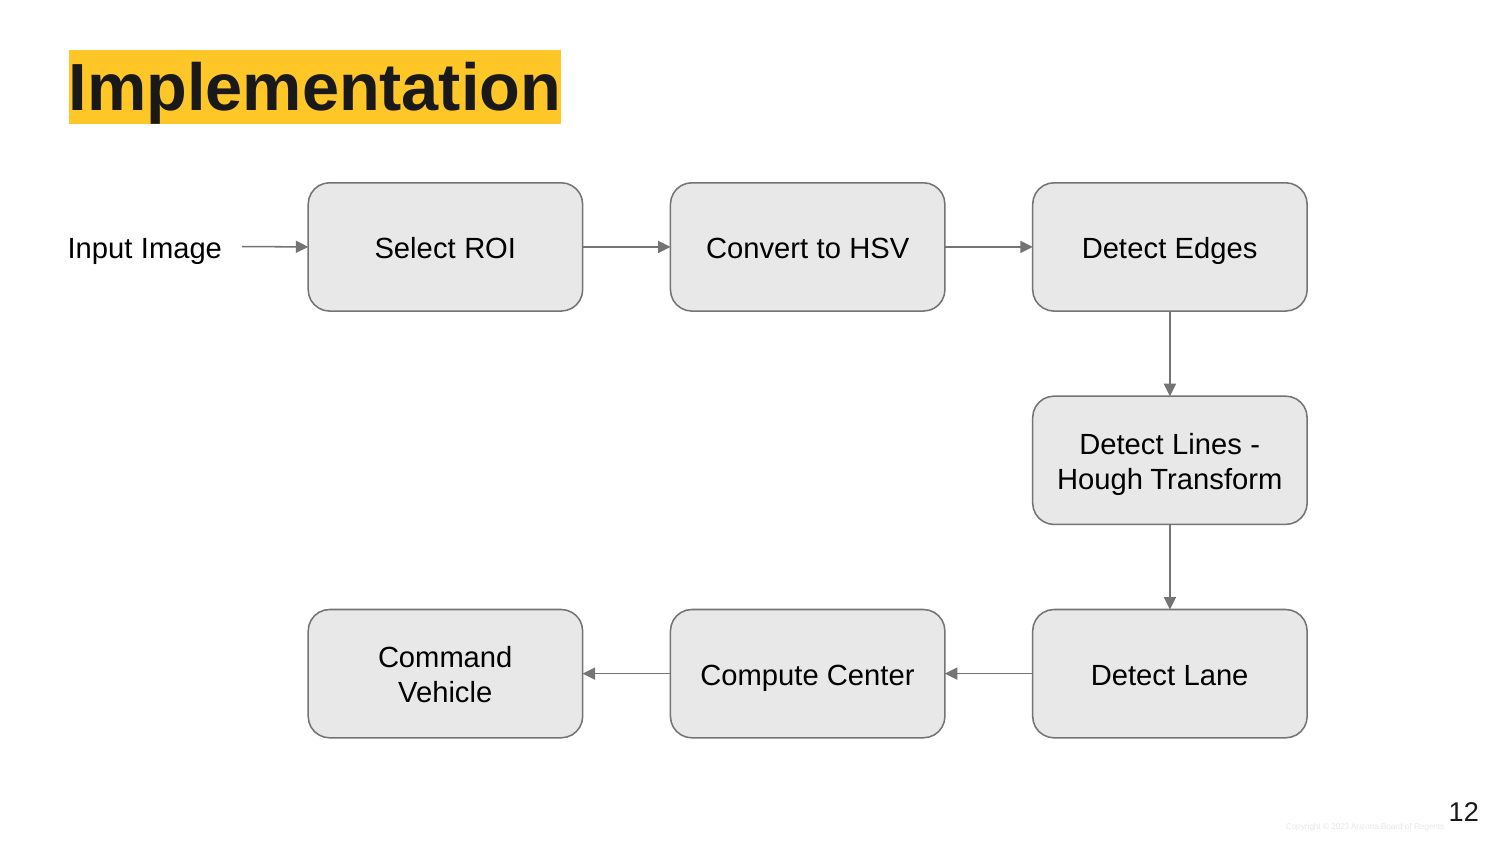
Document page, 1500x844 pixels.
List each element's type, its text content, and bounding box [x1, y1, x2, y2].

slide_number ‹#› [1403, 779, 1494, 844]
text_box Detect Edges [1032, 182, 1308, 312]
text_box Compute Center [670, 609, 945, 738]
text_box Detect Lines - Hough Transform [1032, 396, 1308, 525]
text_box Input Image [52, 214, 242, 279]
text_box Detect Lane [1032, 609, 1308, 738]
text_box Command Vehicle [308, 609, 583, 738]
text_box Convert to HSV [670, 182, 945, 312]
title Implementation [68, 52, 1449, 125]
text_box Select ROI [308, 182, 583, 312]
